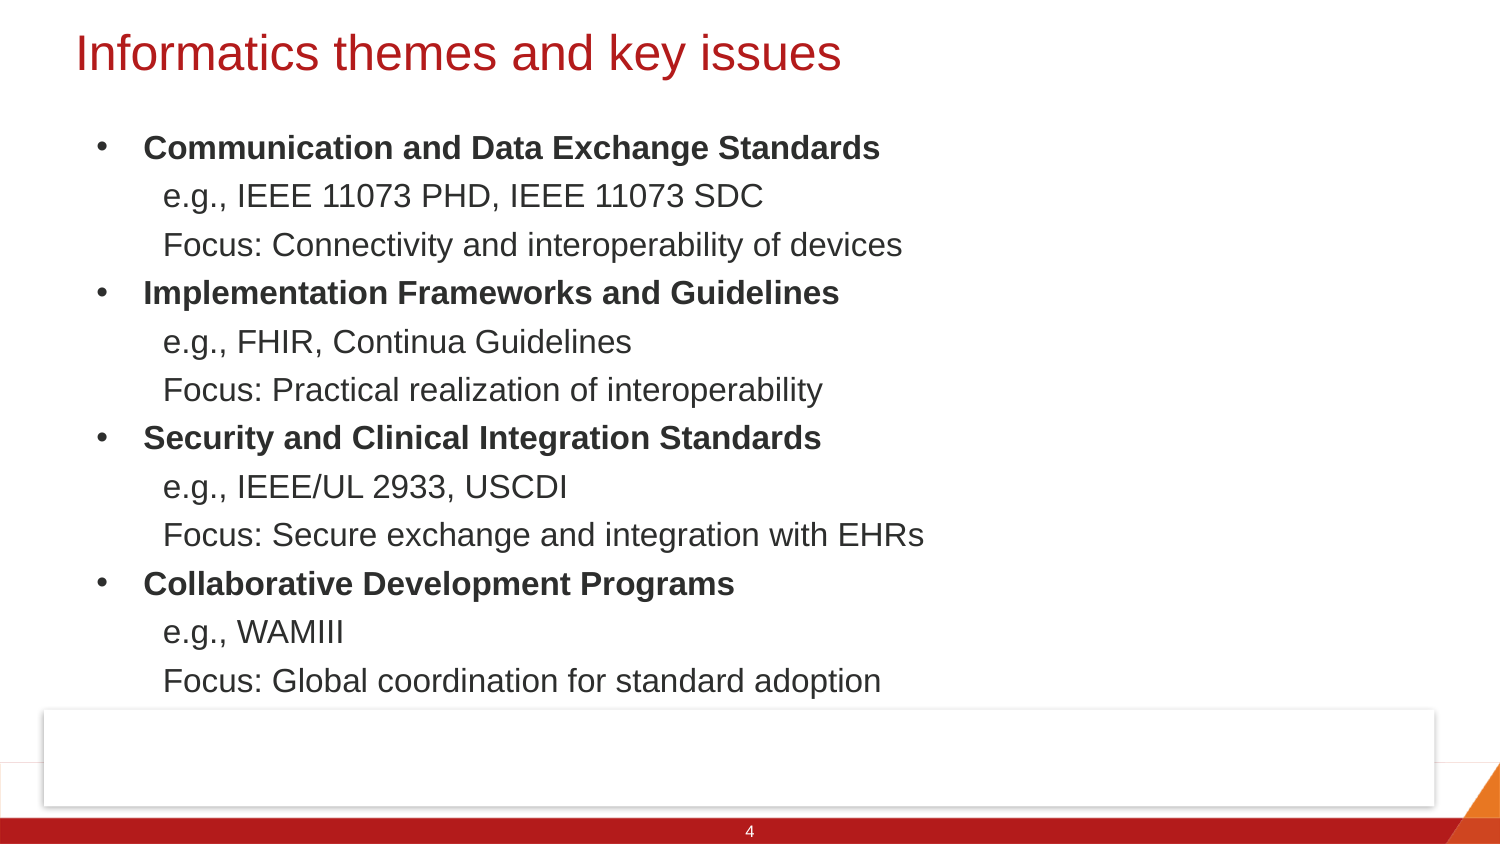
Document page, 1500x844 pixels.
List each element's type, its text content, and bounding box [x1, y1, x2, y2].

list Communication and Data Exchange Standards e.g., IEEE 11073 PHD, IEEE 11073 SDC Focus: Connectivity and interoperability of devices Implementation Frameworks and Guidelines e.g., FHIR, Continua Guidelines Focus: Practical realization of interoperability Security and Clinical Integration Standards e.g., IEEE/UL 2933, USCDI Focus: Secure exchange and integration with EHRs Collaborative Development Programs e.g., WAMIII Focus: Global coordination for standard adoption [96, 70, 1448, 774]
title Informatics themes and key issues [75, 20, 1424, 89]
picture [0, 762, 1500, 844]
